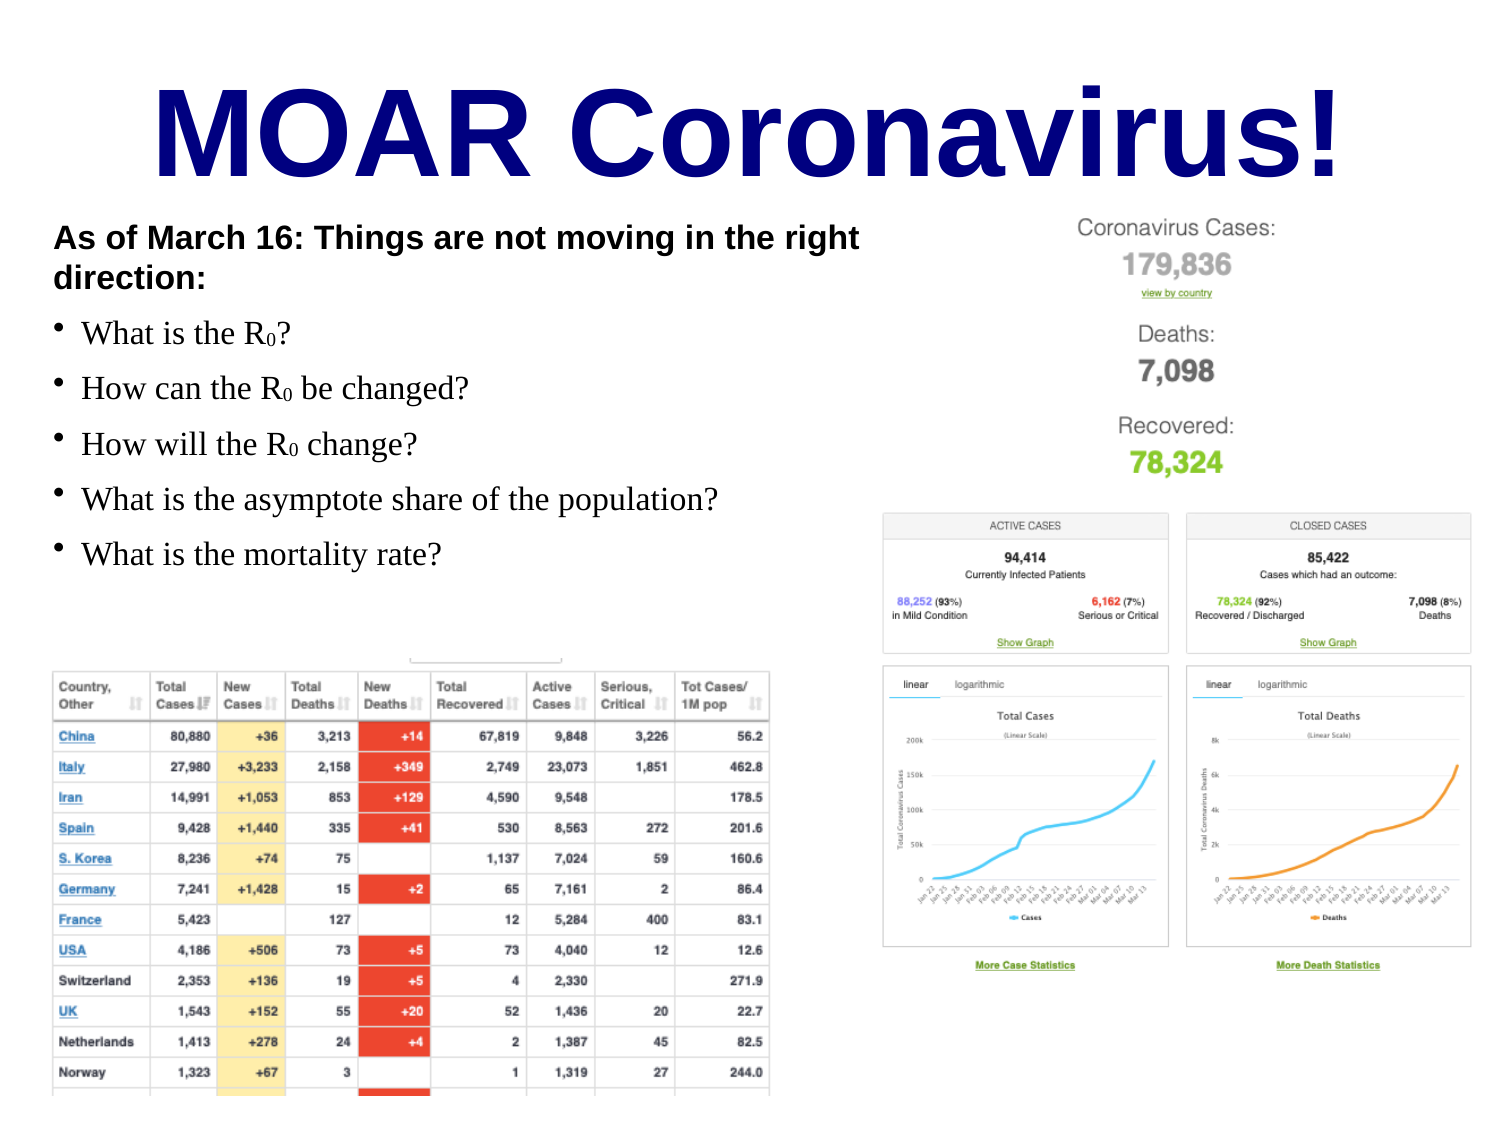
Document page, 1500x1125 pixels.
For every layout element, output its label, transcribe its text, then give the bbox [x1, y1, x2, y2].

list As of March 16: Things are not moving in the right direction: What is the R0? How can the R0 be changed? How will the R0 change? What is the asymptote share of the population? What is the mortality rate? [44, 207, 869, 586]
picture [45, 658, 779, 1096]
title MOAR Coronavirus! [44, 22, 1453, 207]
picture [869, 207, 1476, 971]
